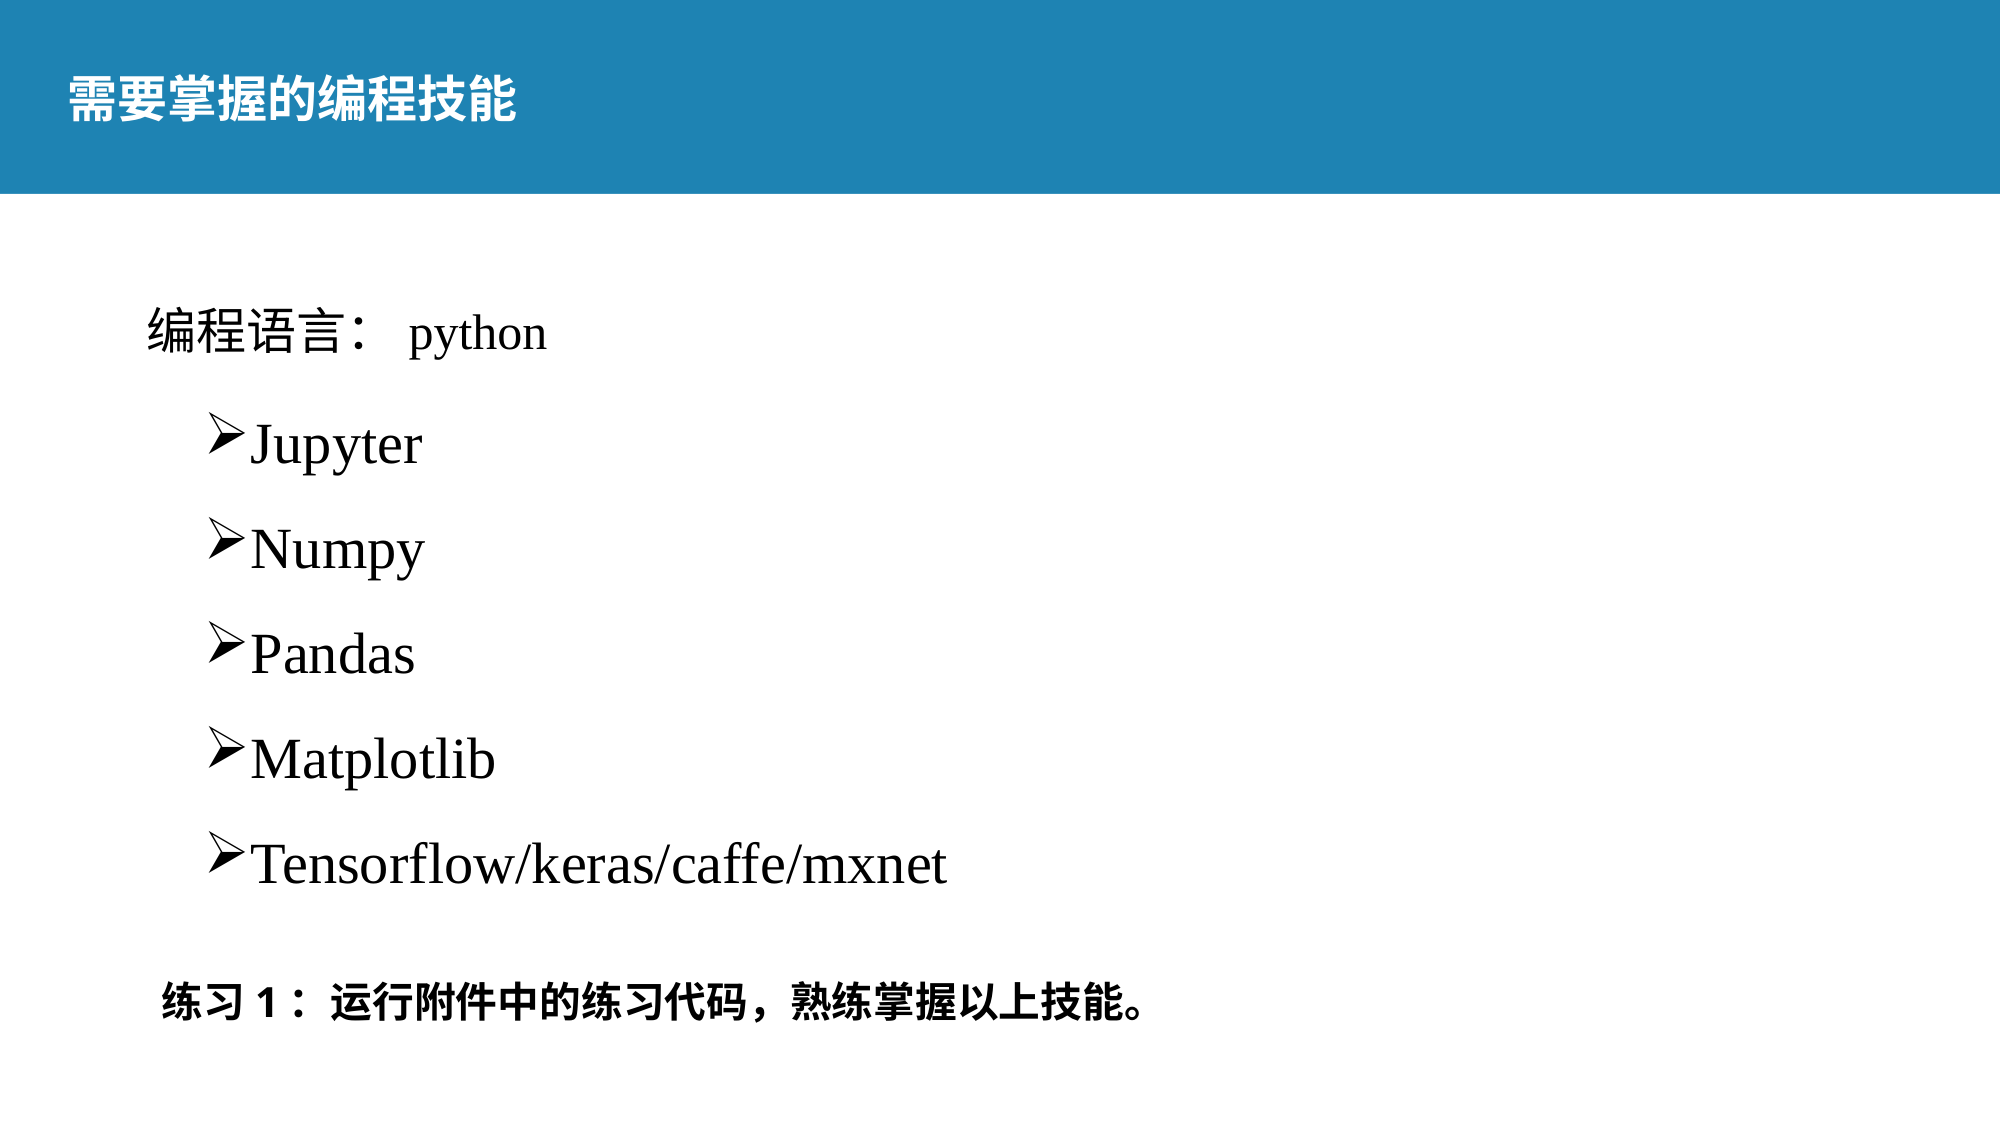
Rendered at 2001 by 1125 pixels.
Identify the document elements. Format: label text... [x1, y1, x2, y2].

text_box 练习1：运行附件中的练习代码，熟练掌握以上技能。 [135, 928, 1151, 1058]
list 需要掌握的编程技能 [52, 41, 924, 162]
text_box Jupyter Numpy Pandas Matplotlib Tensorflow/keras/caffe/mxnet [188, 280, 1868, 915]
text_box 编程语言：python [98, 248, 596, 393]
